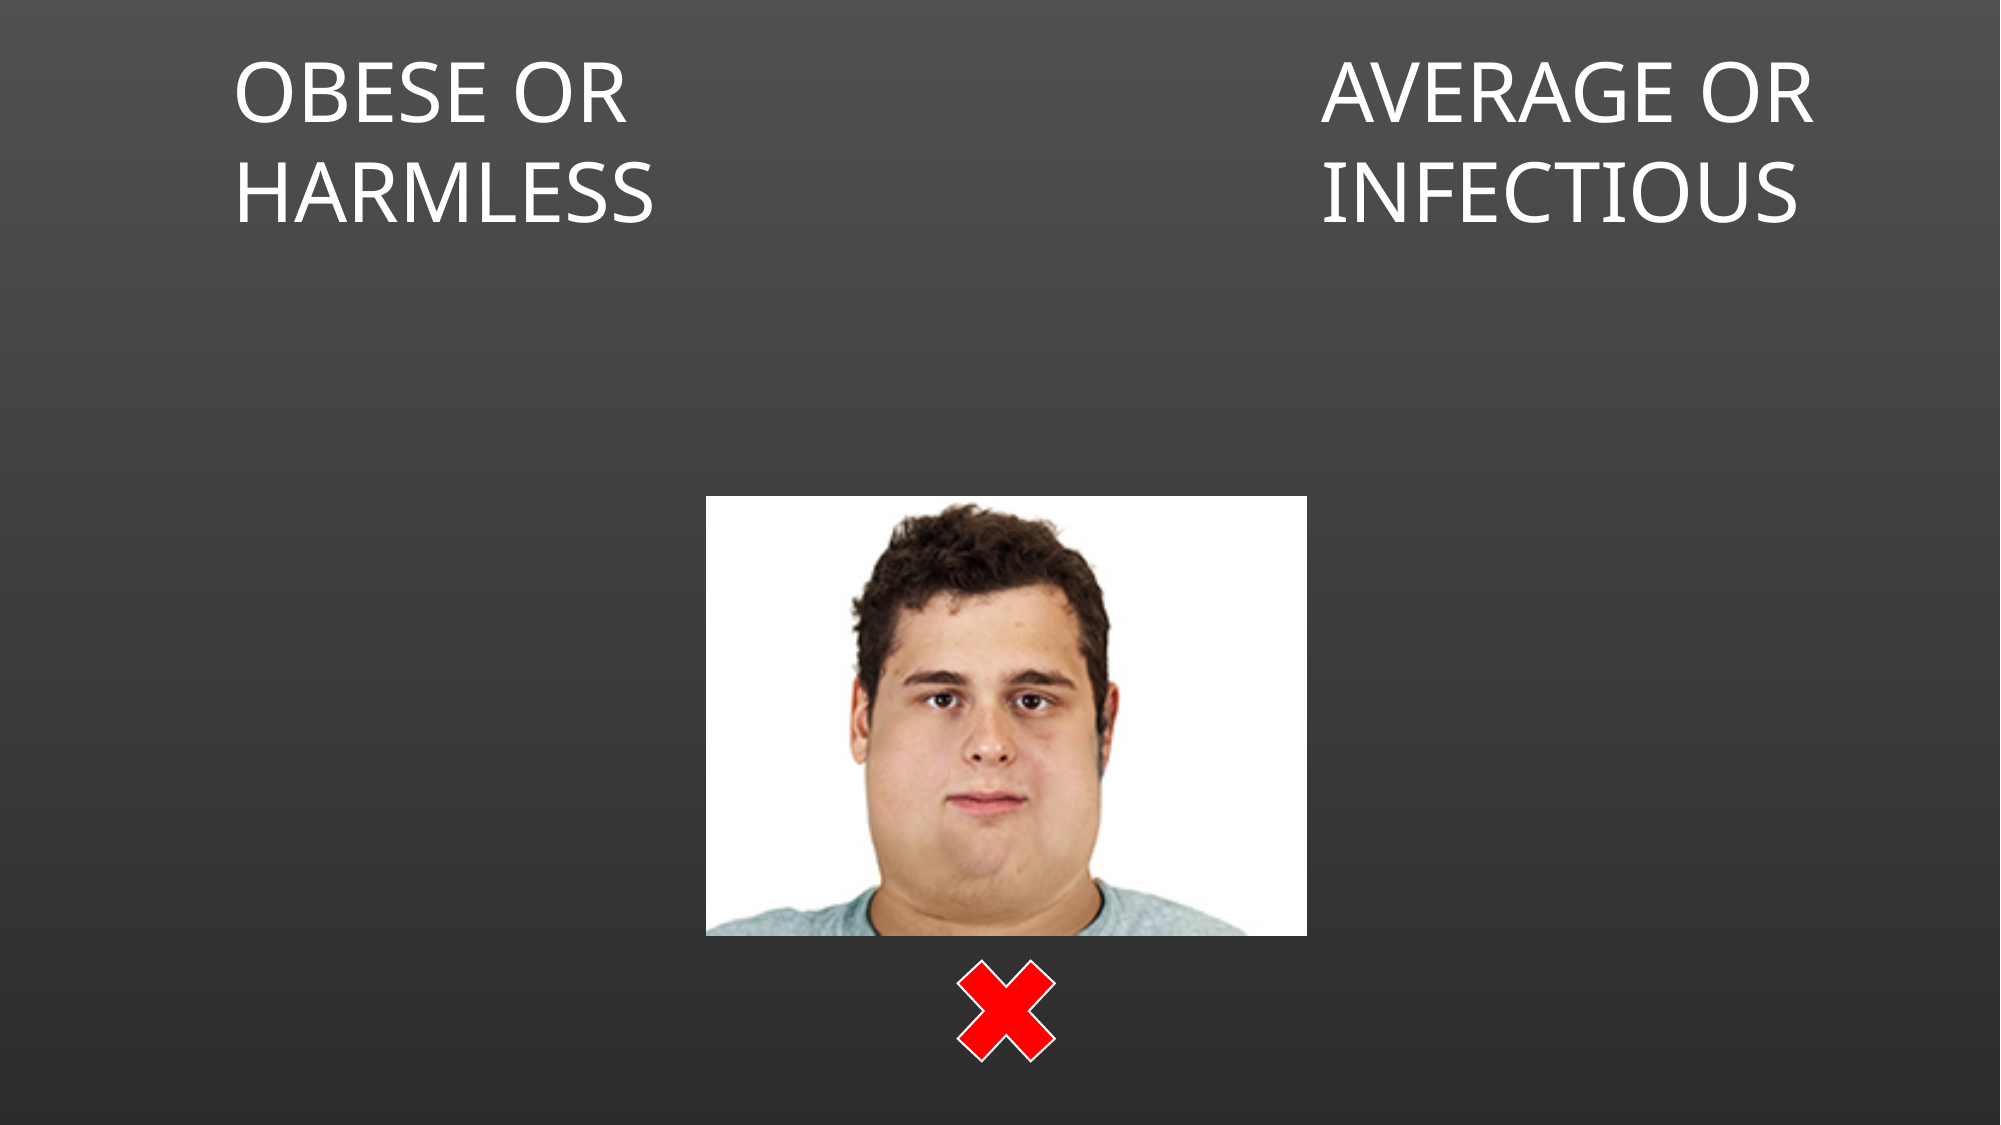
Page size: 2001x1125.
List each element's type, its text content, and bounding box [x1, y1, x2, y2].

picture [706, 496, 1307, 937]
text_box AVERAGE OR INFECTIOUS [1306, 31, 1863, 247]
text_box OBESE OR HARMLESS [218, 31, 707, 247]
text_box [956, 959, 1057, 1063]
